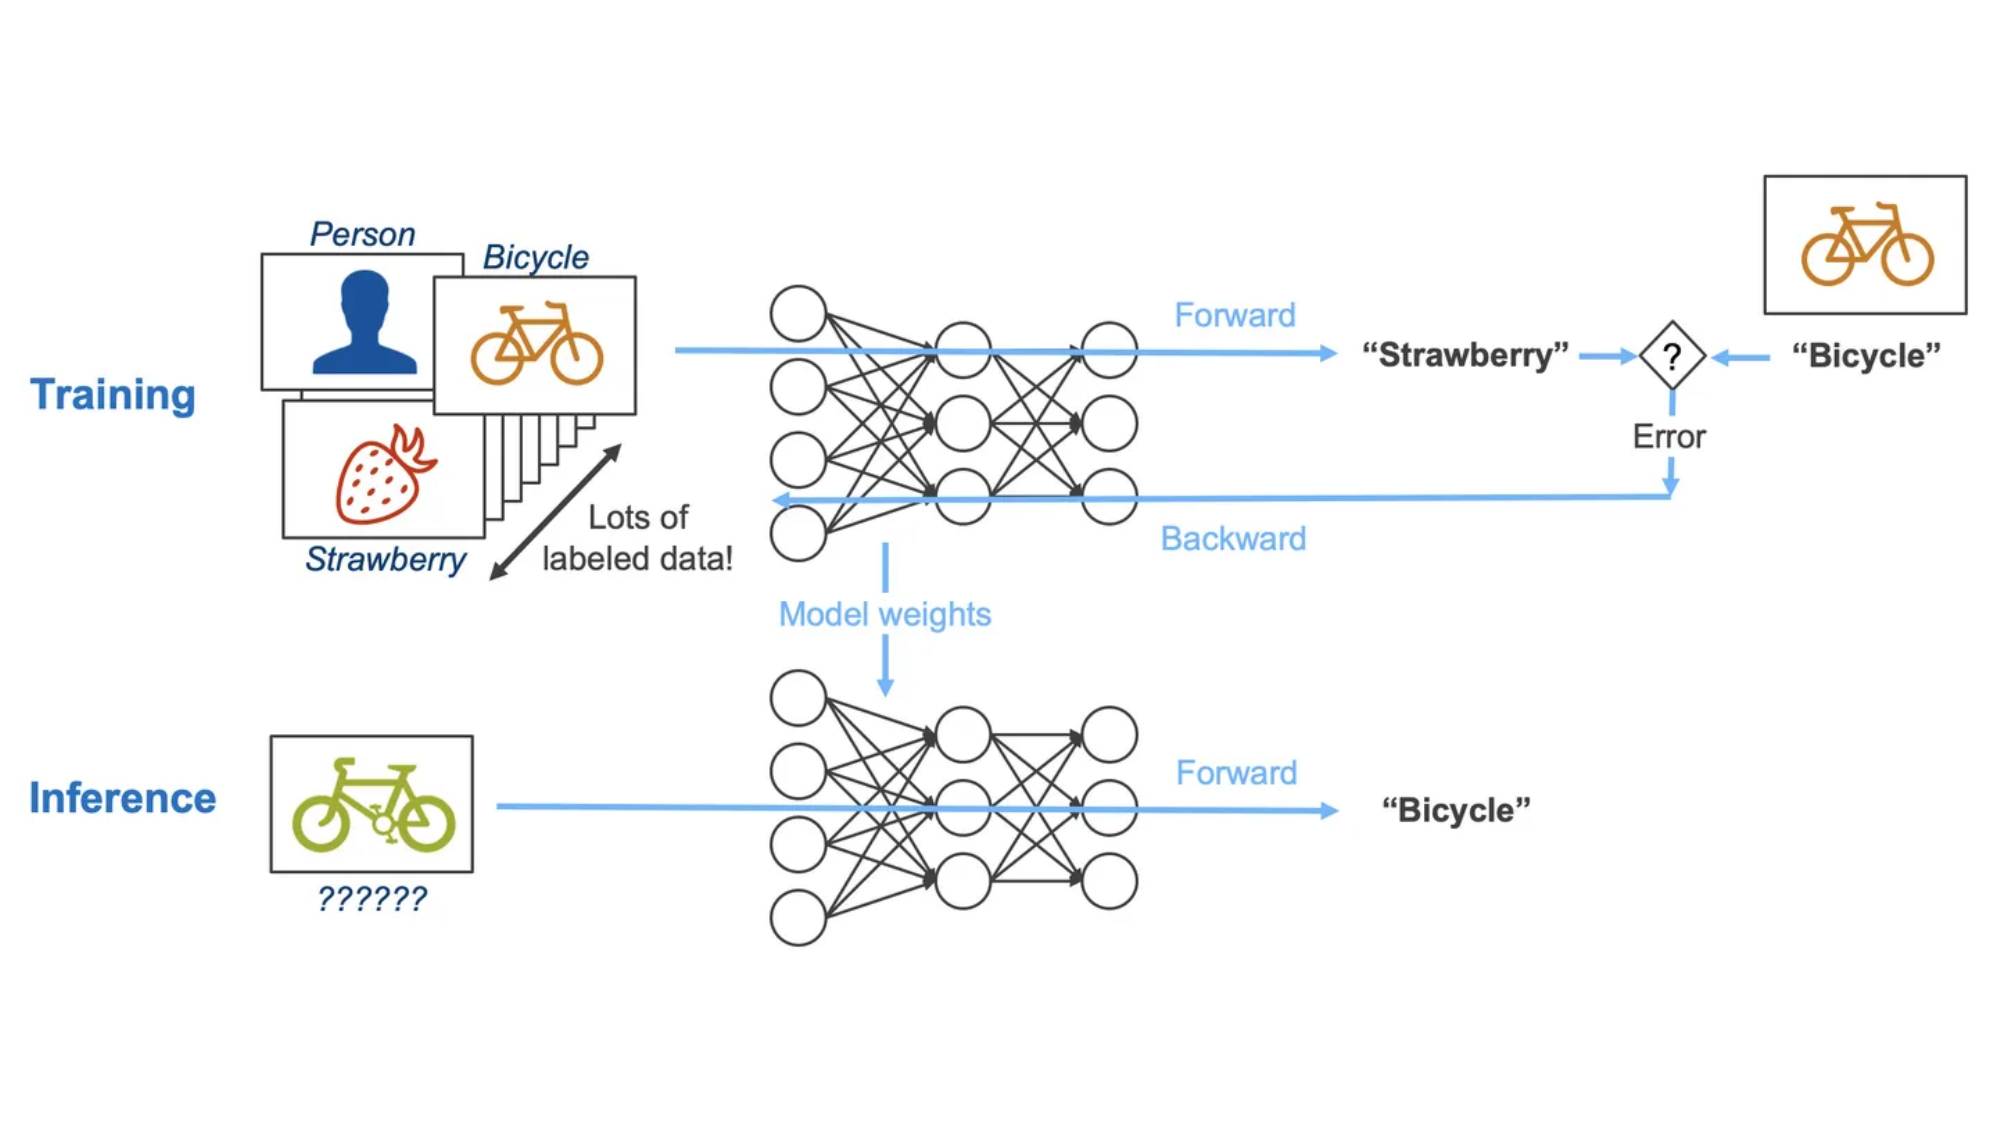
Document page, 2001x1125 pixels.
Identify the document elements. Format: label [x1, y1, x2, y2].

picture [0, 146, 2000, 979]
